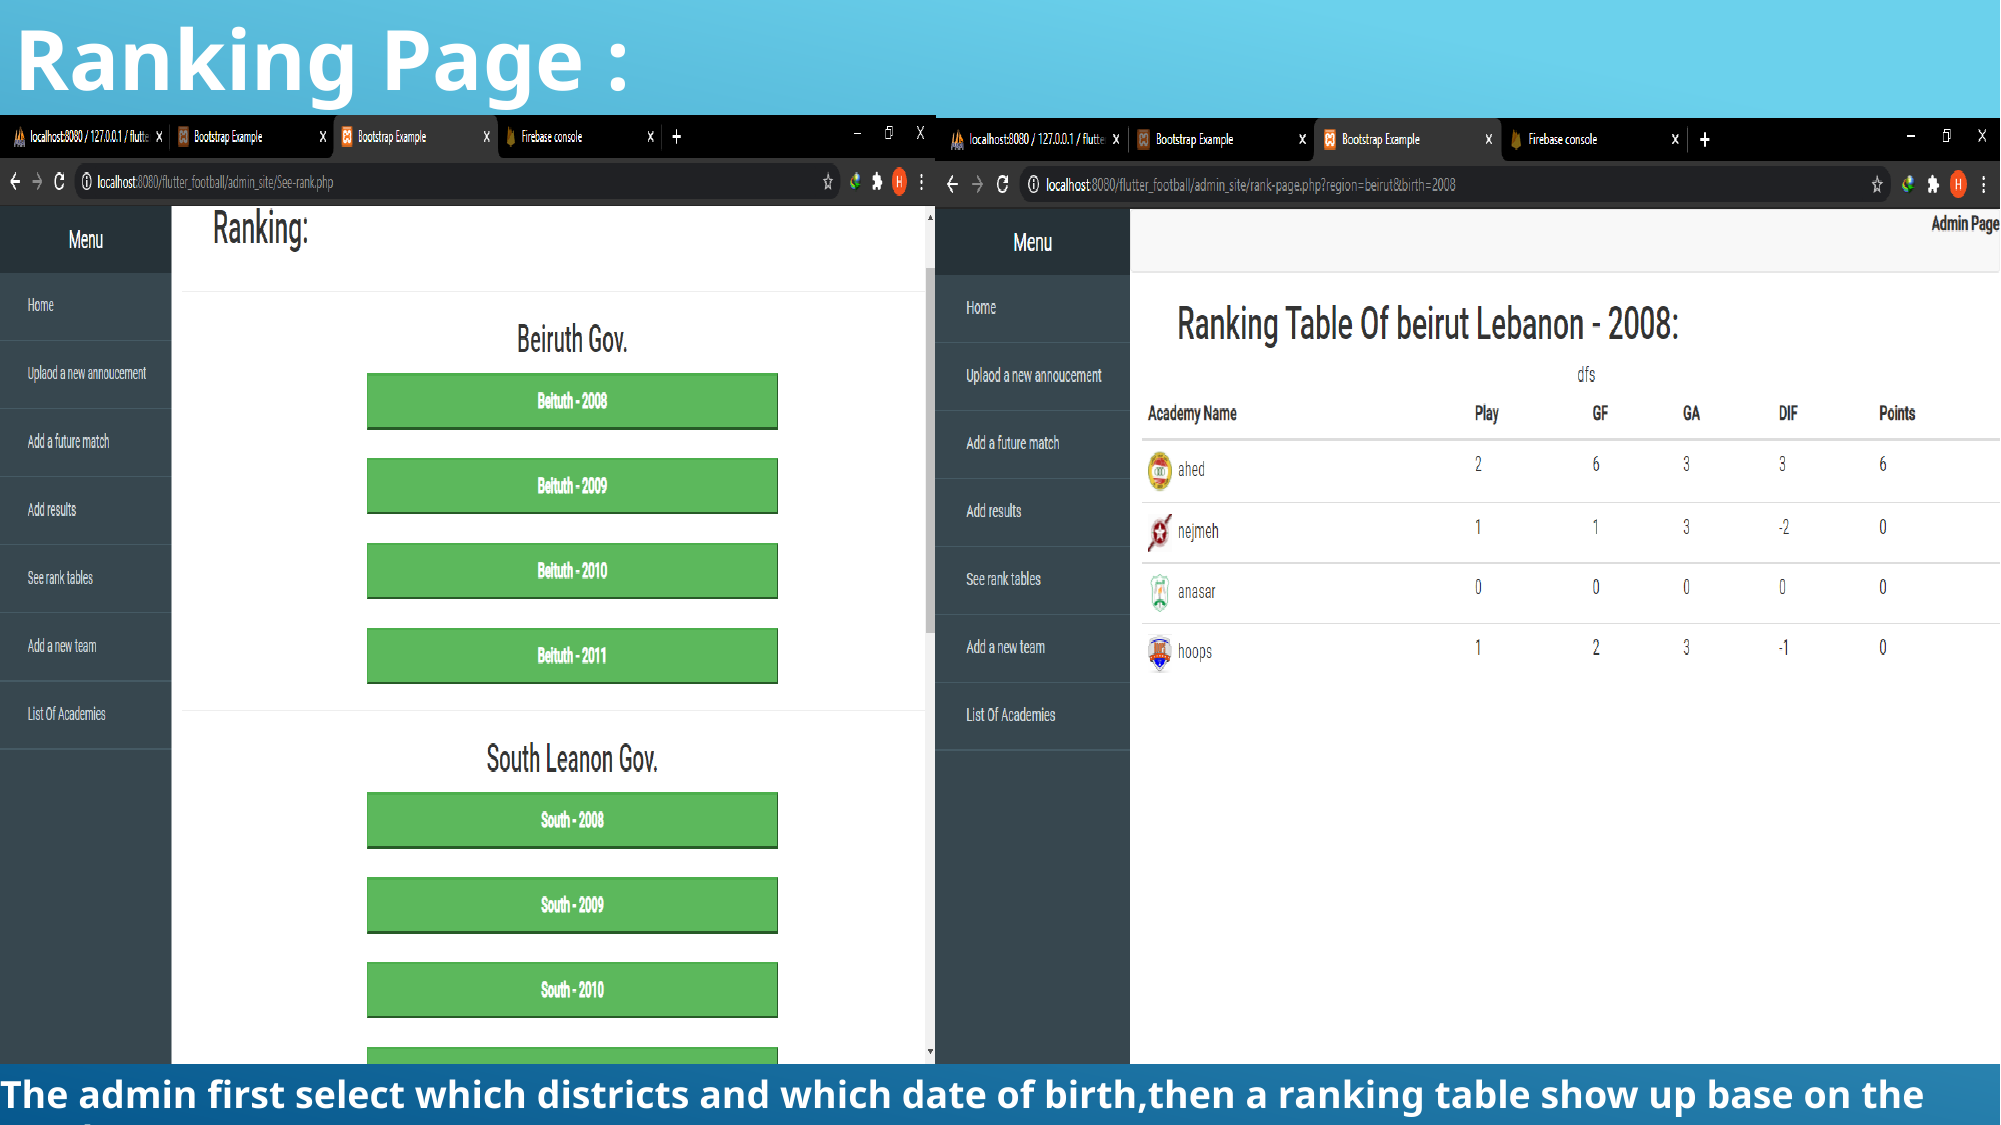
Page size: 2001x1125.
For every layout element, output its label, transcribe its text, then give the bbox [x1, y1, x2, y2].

text_box The admin first select which districts and which date of birth,then a ranking table show up base on the results. [0, 1064, 2000, 1125]
picture [0, 114, 2000, 1064]
text_box Ranking Page : [0, 0, 1981, 115]
